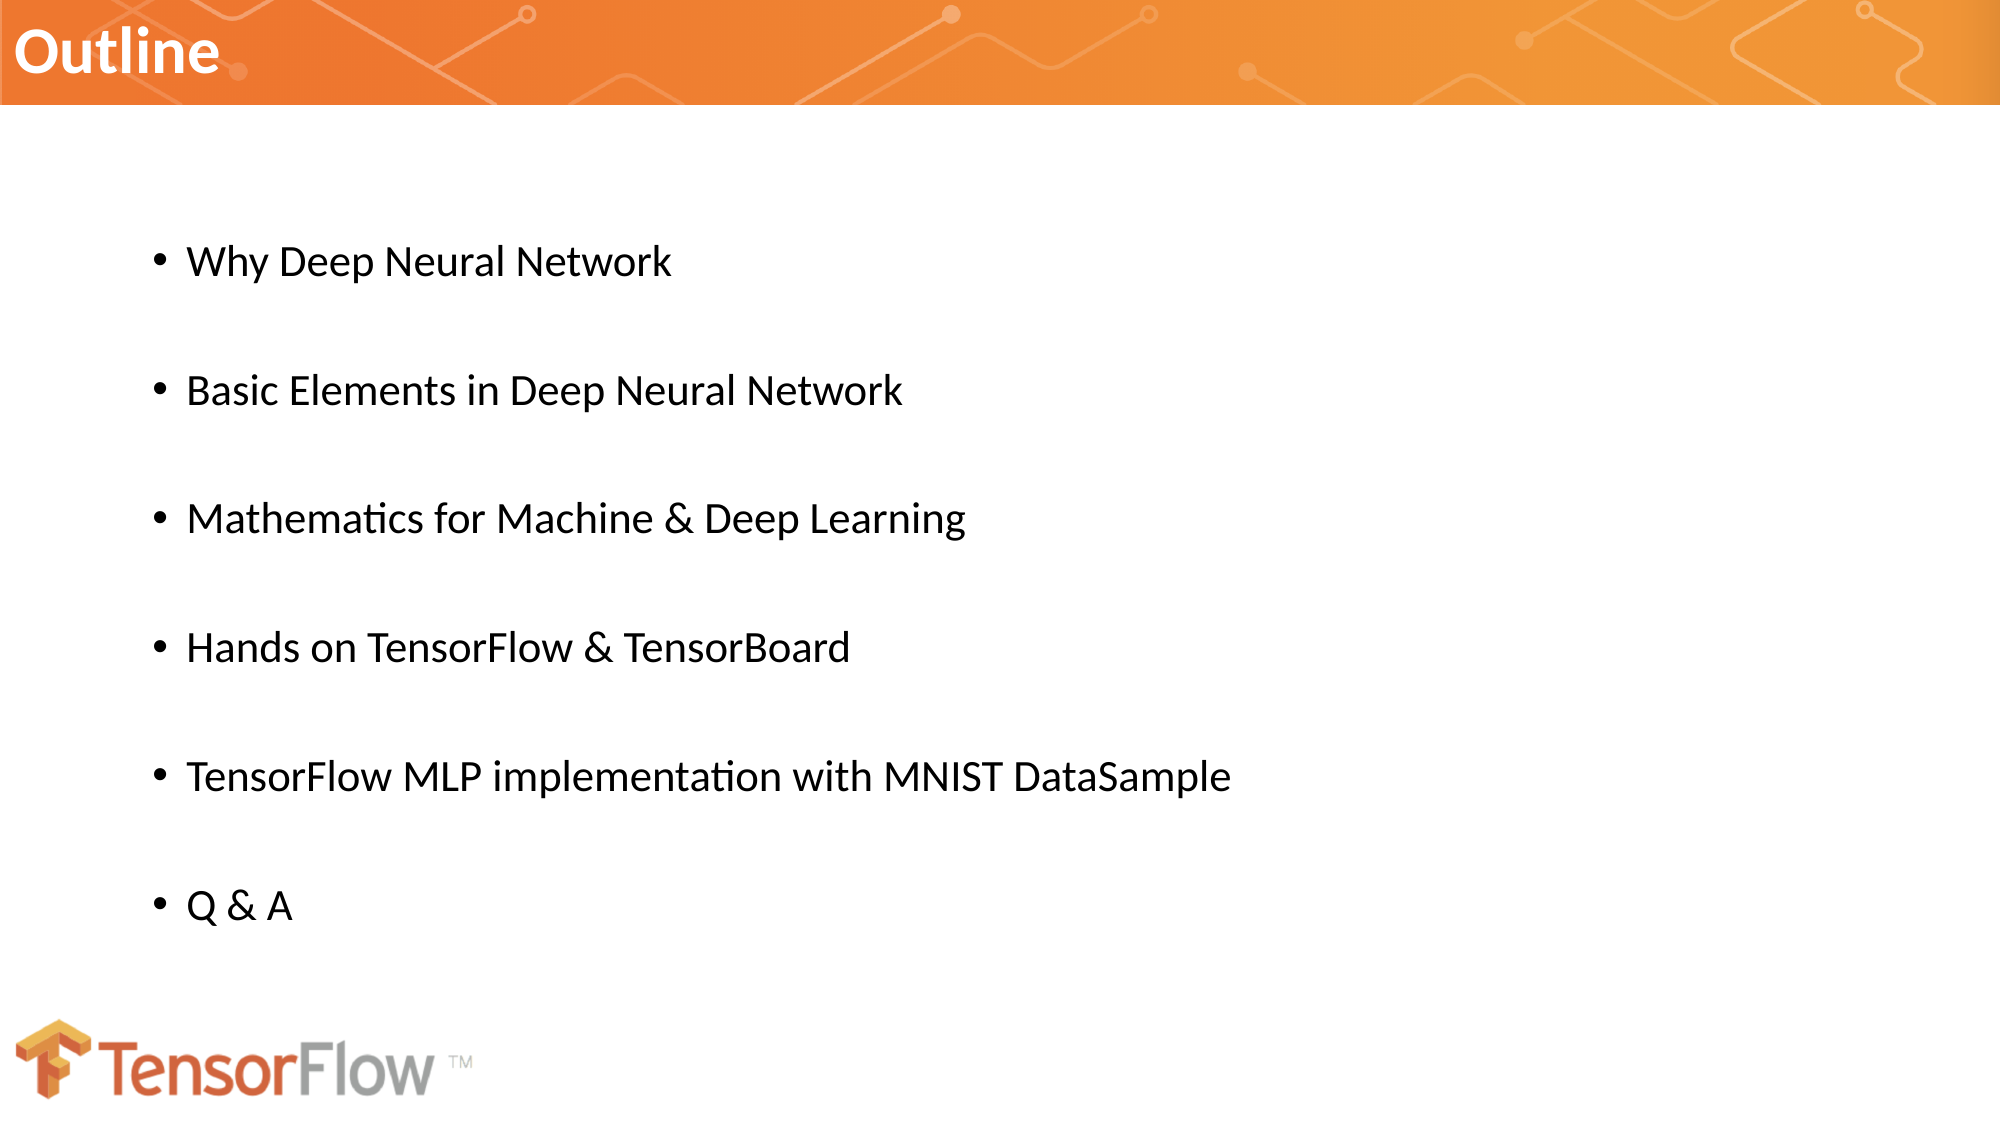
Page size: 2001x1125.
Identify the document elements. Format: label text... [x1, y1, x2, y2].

picture [0, 0, 2000, 105]
picture [0, 1002, 484, 1125]
list Why Deep Neural Network Basic Elements in Deep Neural Network Mathematics for Machine & Deep Learning Hands on TensorFlow & TensorBoard TensorFlow MLP implementation with MNIST DataSample Q & A [137, 226, 1863, 941]
